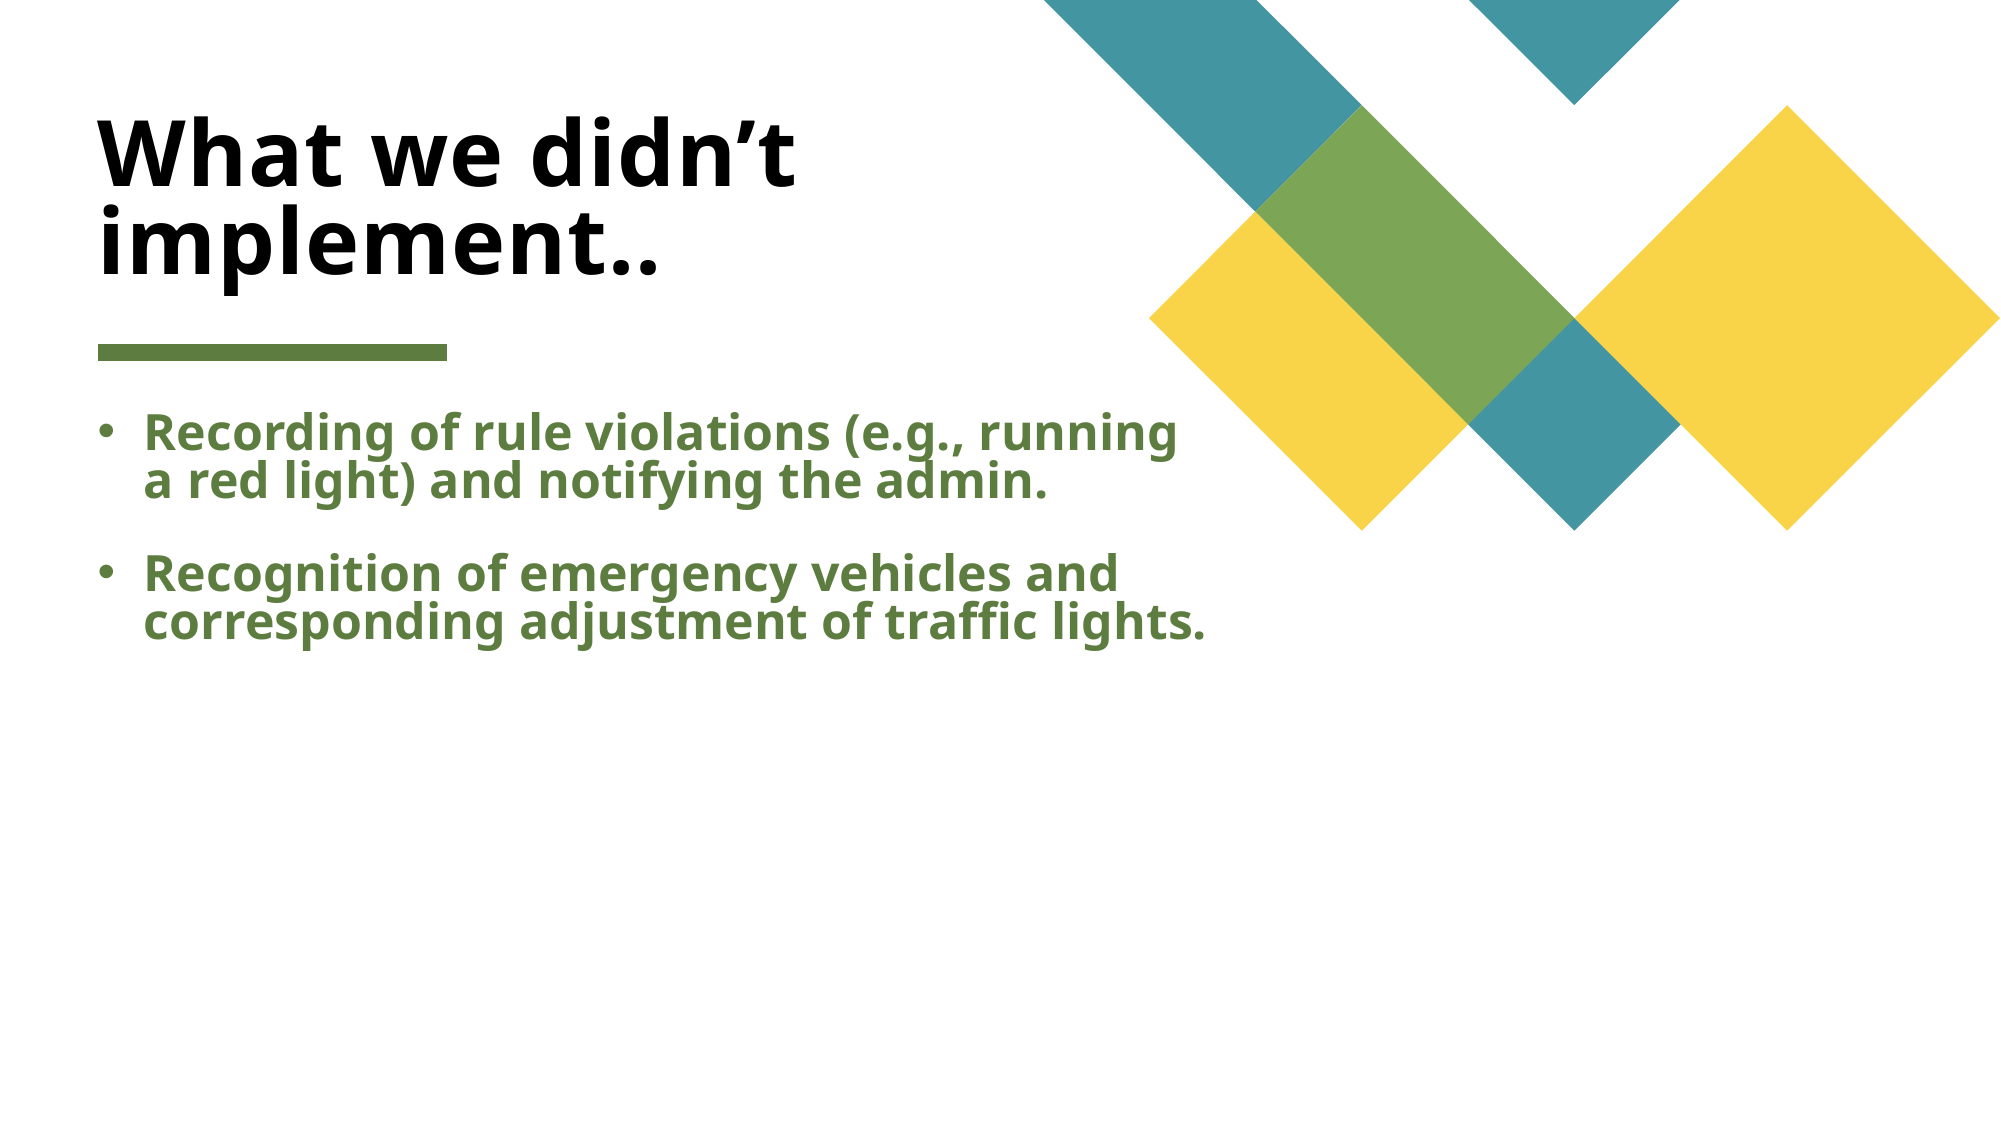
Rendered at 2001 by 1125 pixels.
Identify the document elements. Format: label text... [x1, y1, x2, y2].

list Recording of rule violations (e.g., running a red light) and notifying the admin. Recognition of emergency vehicles and corresponding adjustment of traffic lights. [97, 374, 1211, 983]
title What we didn’t implement.. [97, 31, 1211, 293]
